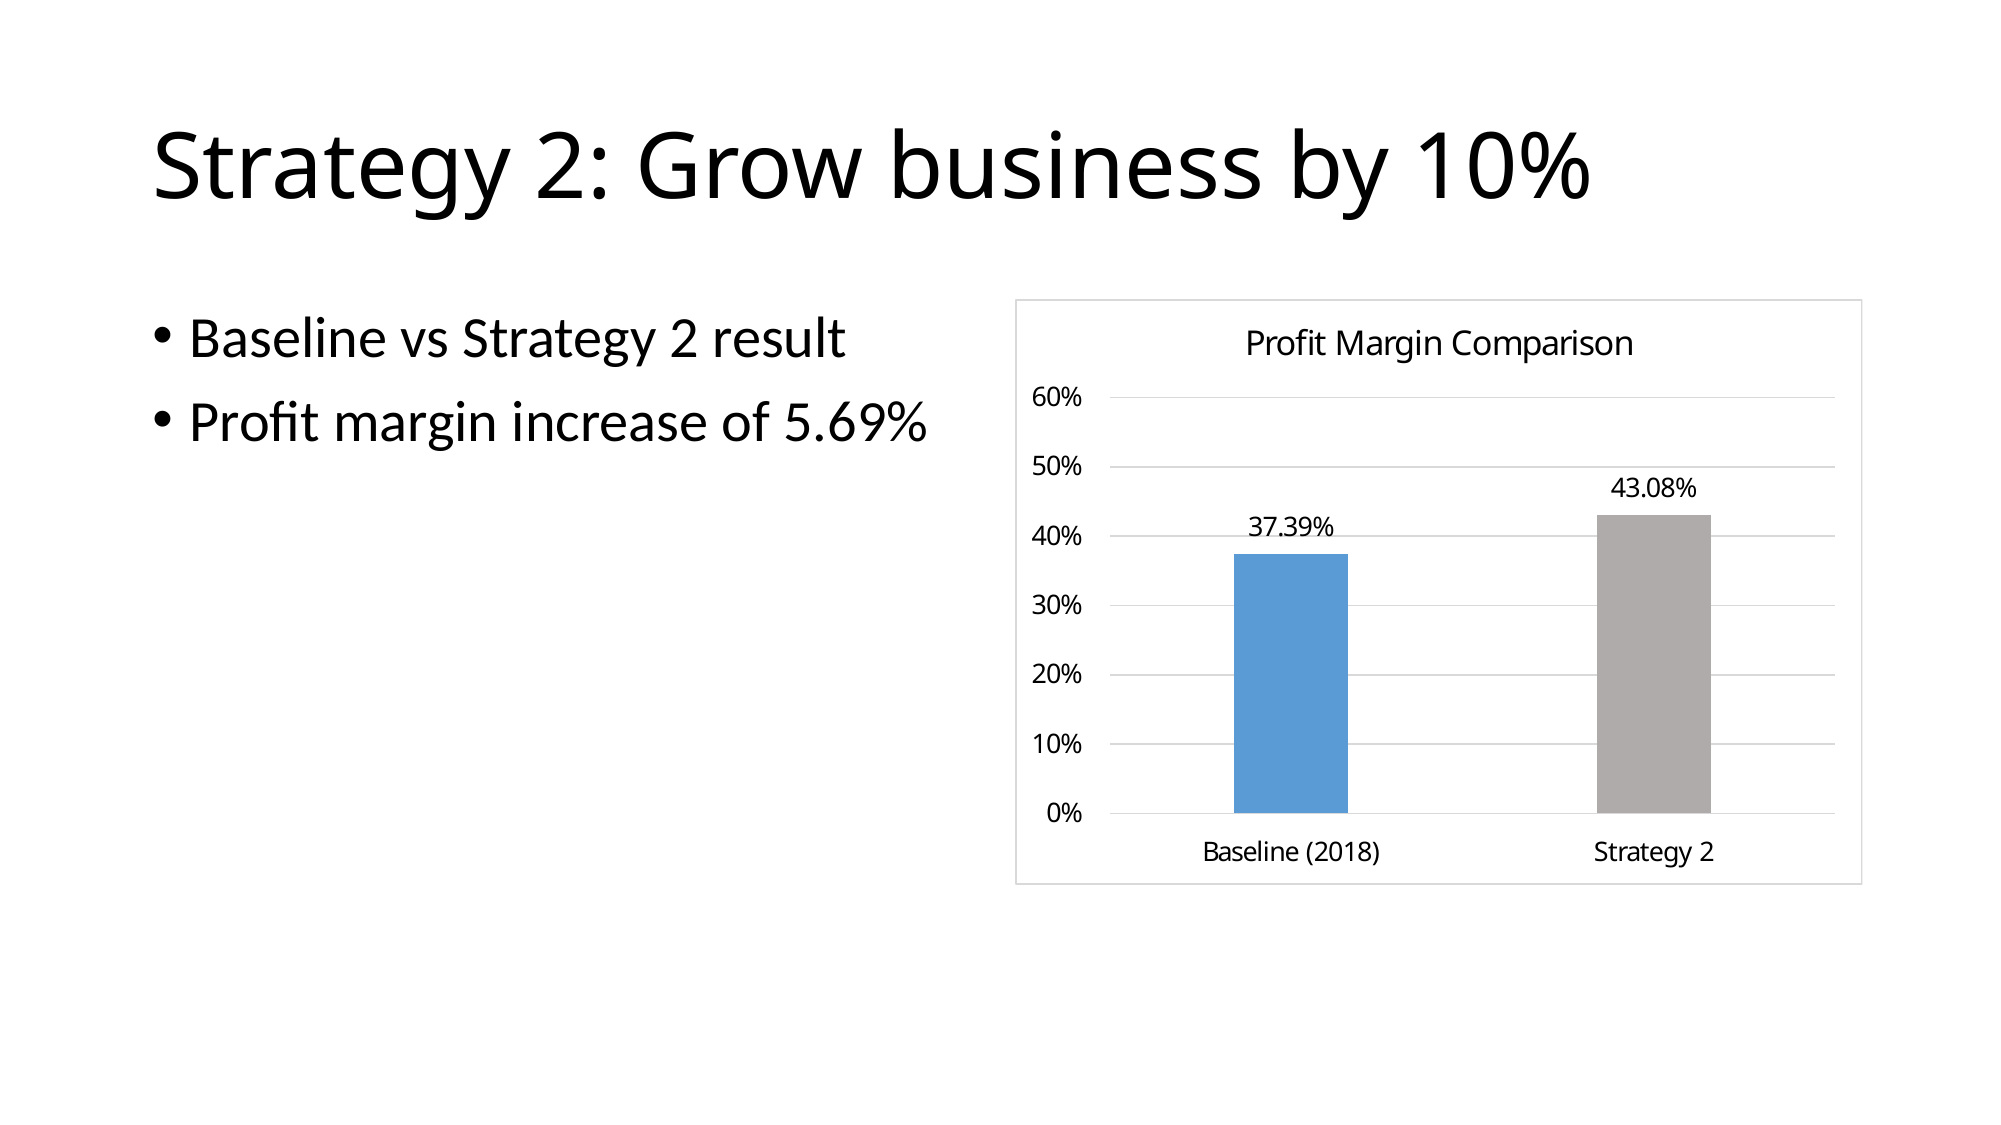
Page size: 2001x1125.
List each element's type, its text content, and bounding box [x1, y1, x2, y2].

picture [1014, 299, 1863, 885]
list Baseline vs Strategy 2 result Profit margin increase of 5.69% [137, 299, 1003, 1096]
title Strategy 2: Grow business by 10% [137, 59, 1863, 278]
